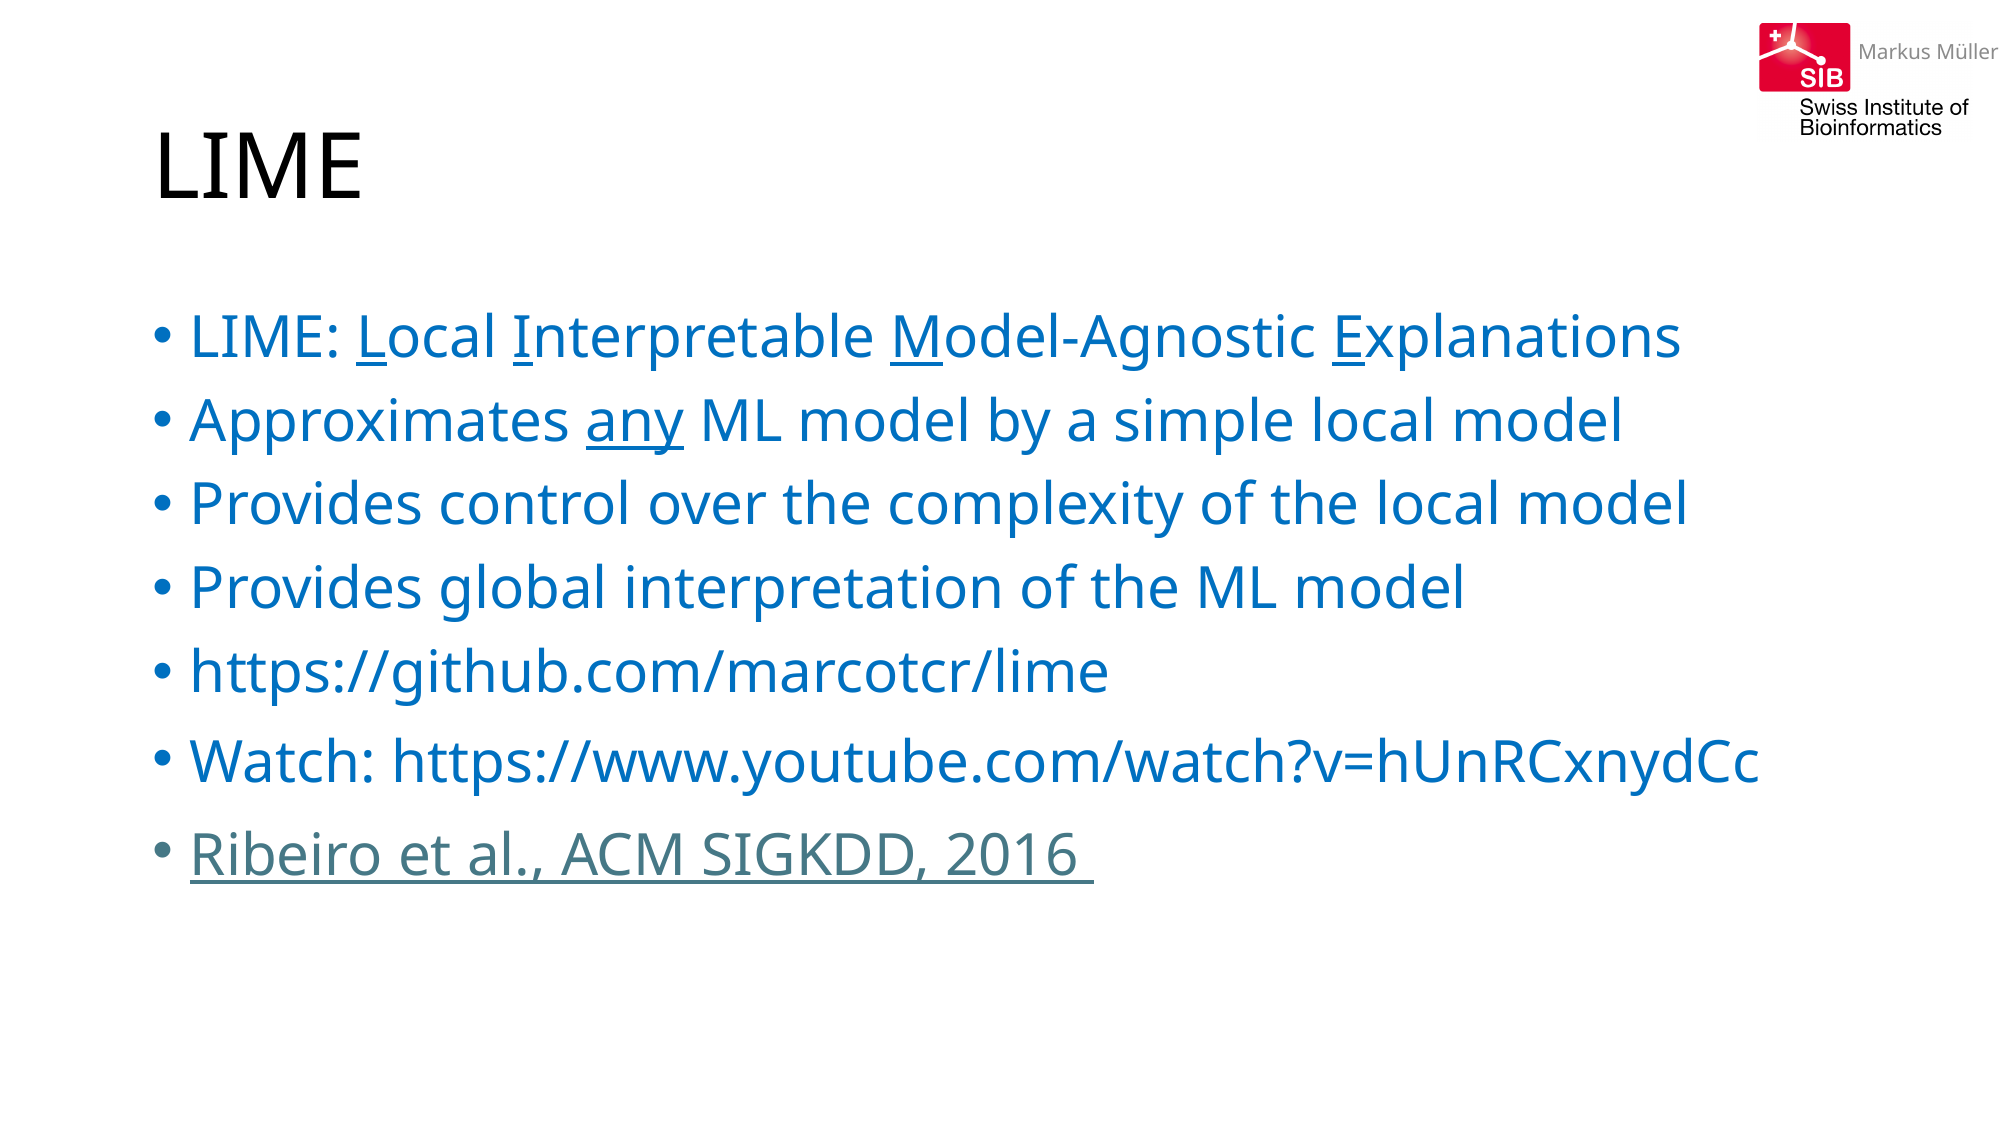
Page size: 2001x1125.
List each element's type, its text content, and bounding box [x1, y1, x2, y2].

list LIME: Local Interpretable Model-Agnostic Explanations Approximates any ML model by a simple local model Provides control over the complexity of the local model Provides global interpretation of the ML model https://github.com/marcotcr/lime Watch: https://www.youtube.com/watch?v=hUnRCxnydCc Ribeiro et al., ACM SIGKDD, 2016 [137, 299, 1863, 1014]
title LIME [137, 59, 1863, 278]
picture [1757, 20, 1974, 142]
text_box Markus Müller [1974, 21, 2000, 81]
